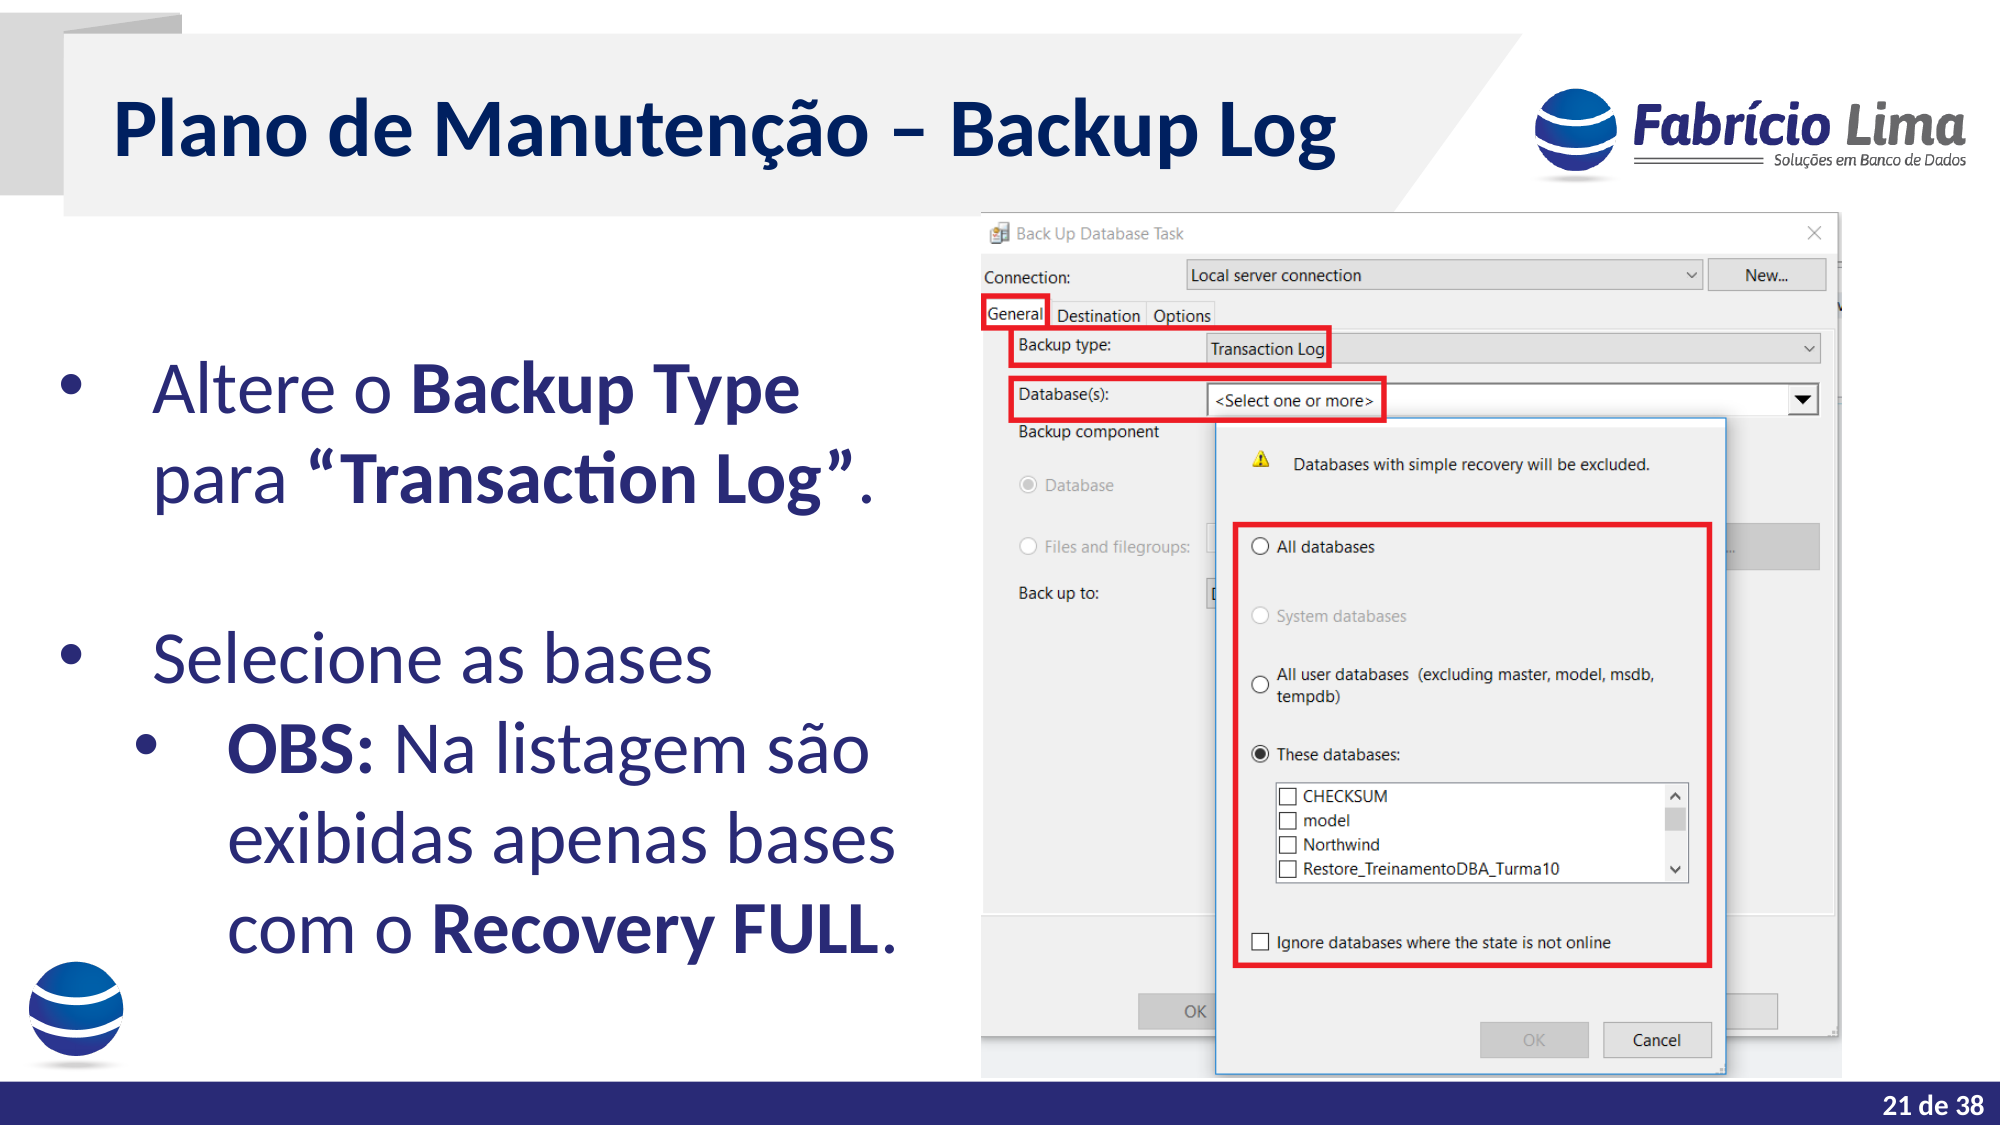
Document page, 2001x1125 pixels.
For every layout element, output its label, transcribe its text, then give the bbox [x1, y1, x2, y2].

text_box Plano de Manutenção – Backup Log [62, 32, 1390, 213]
slide_number 21 de 38 [1718, 1083, 2000, 1125]
picture [14, 951, 137, 1082]
text_box Altere o Backup Type para “Transaction Log”. Selecione as bases OBS: Na listagem são exibidas apenas bases com o Recovery FULL. [43, 331, 920, 976]
picture [981, 42, 1997, 1078]
